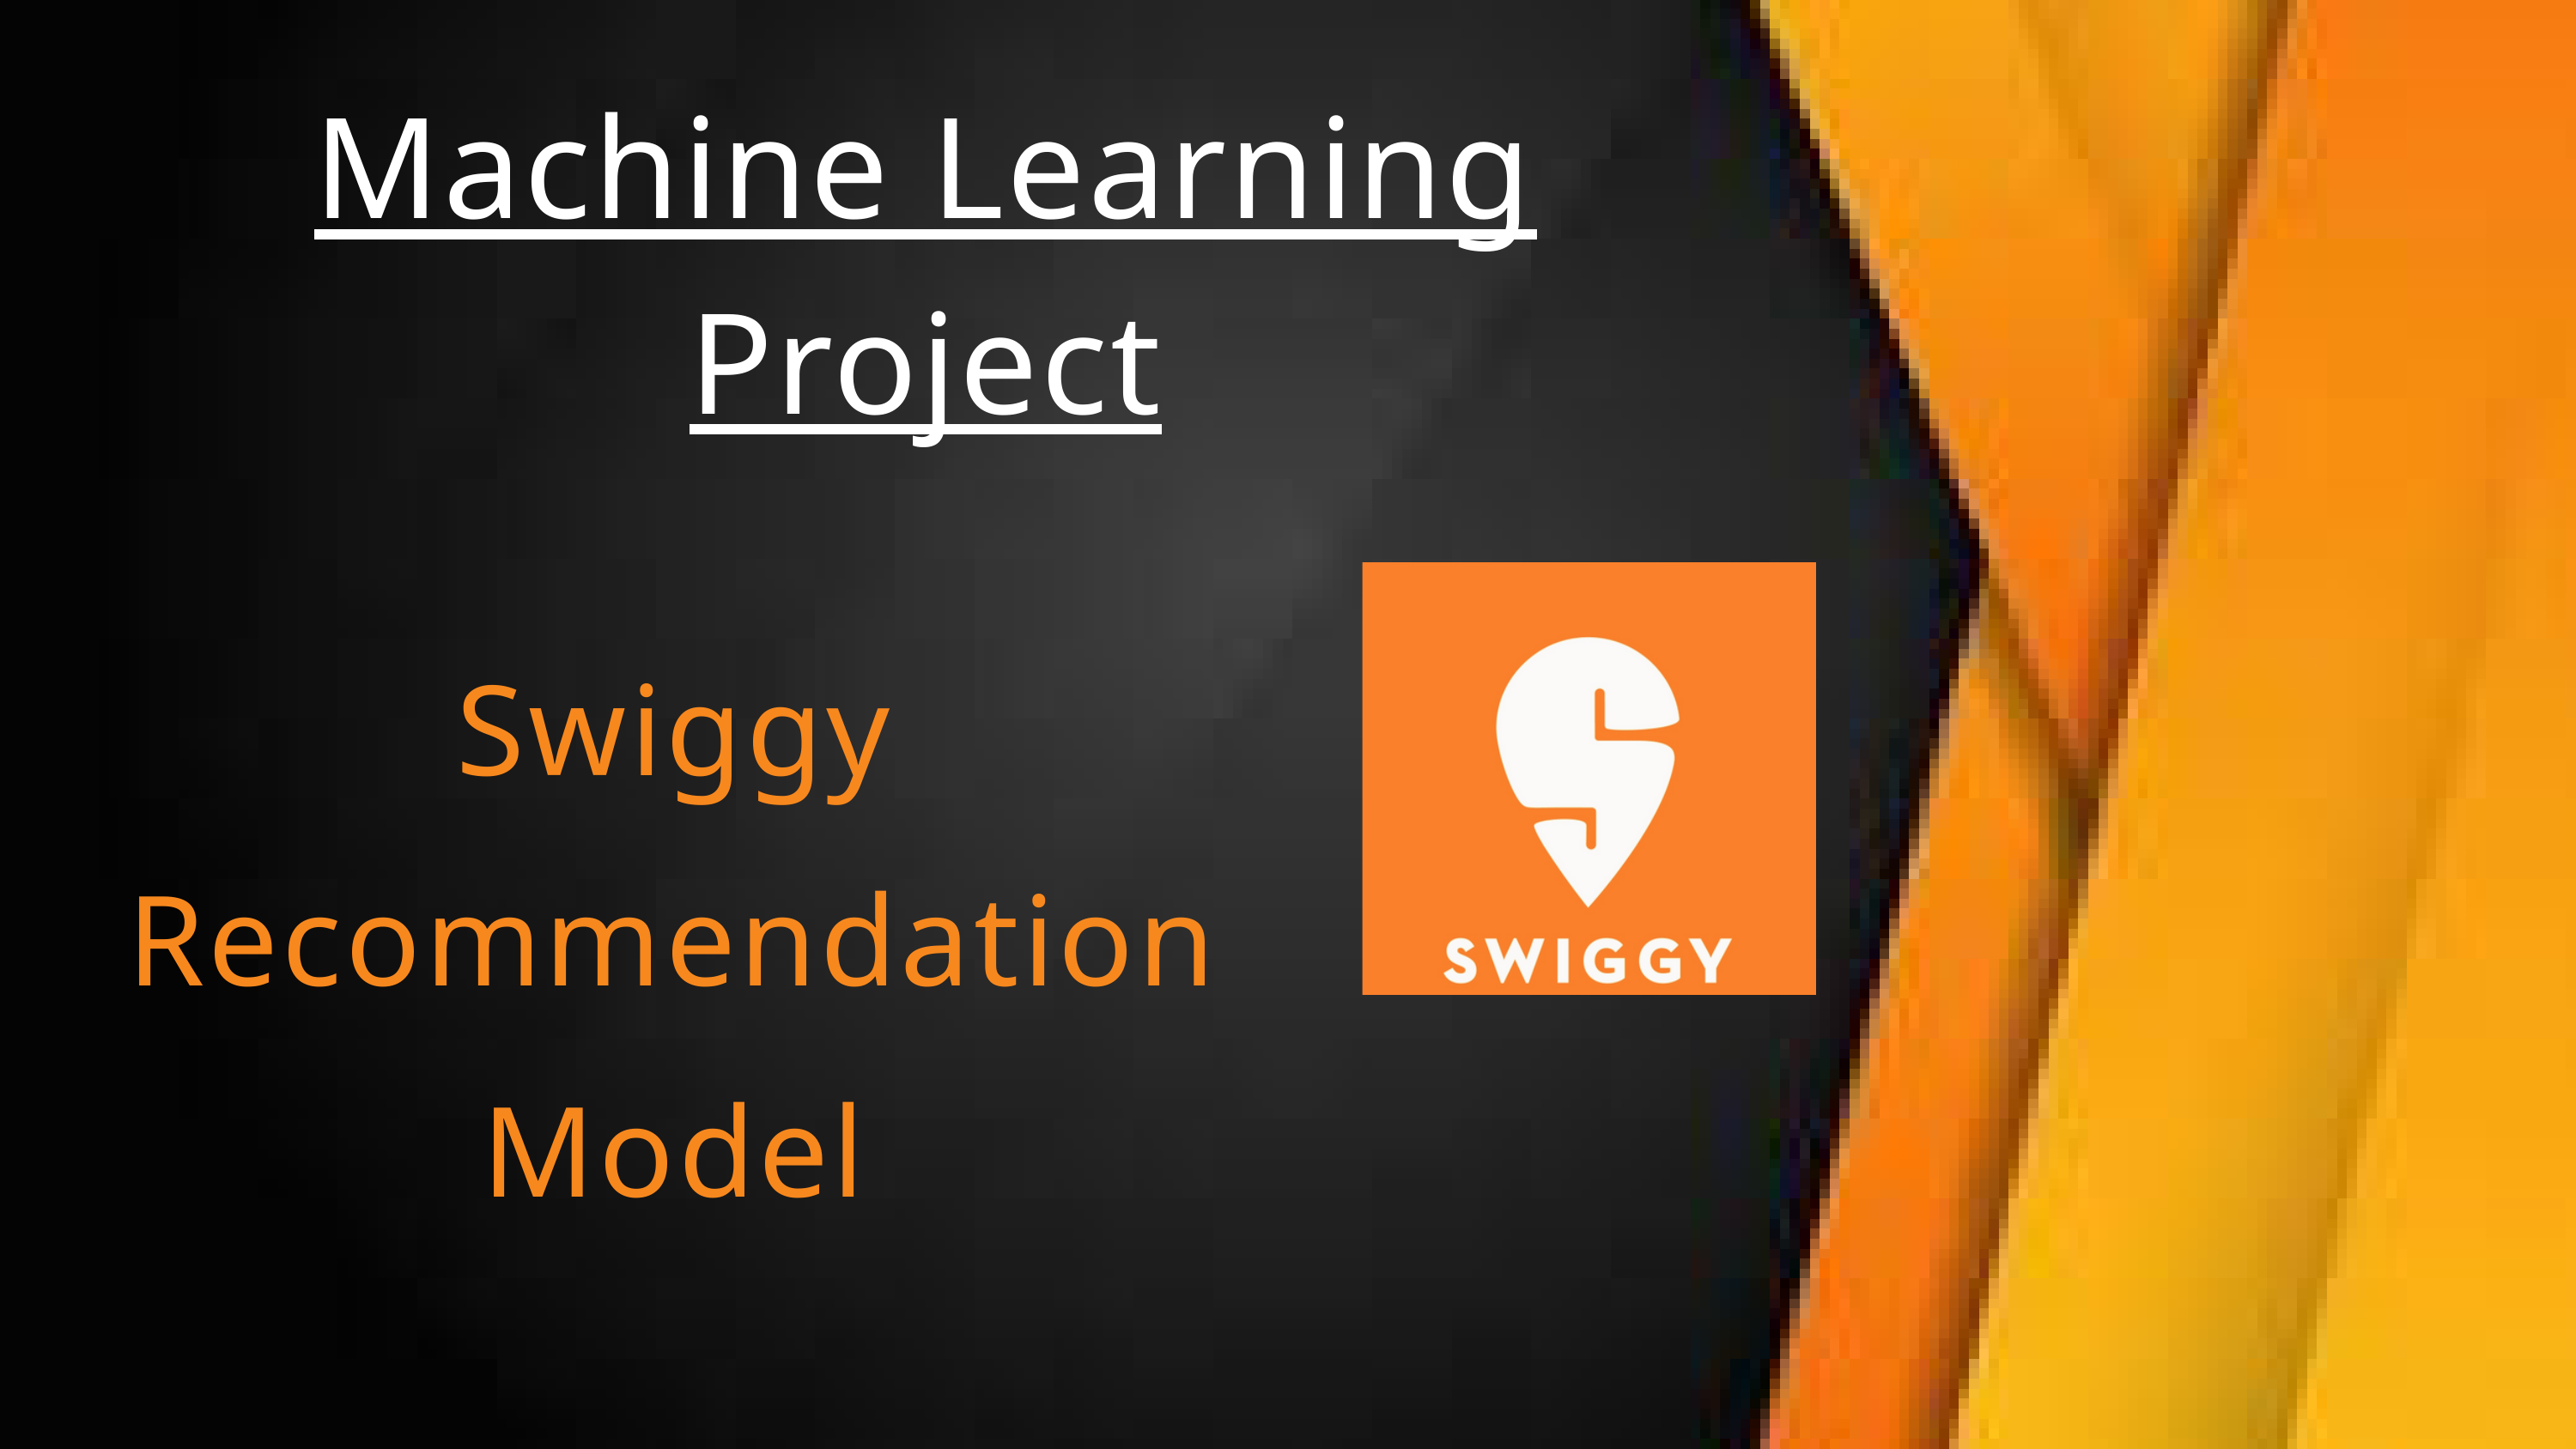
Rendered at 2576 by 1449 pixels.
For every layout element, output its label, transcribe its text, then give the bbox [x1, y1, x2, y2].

text_box Machine Learning Project [144, 51, 1706, 442]
text_box Swiggy Recommendation Model [59, 590, 1288, 1222]
text_box [0, 0, 2576, 1449]
text_box [1362, 562, 1816, 995]
